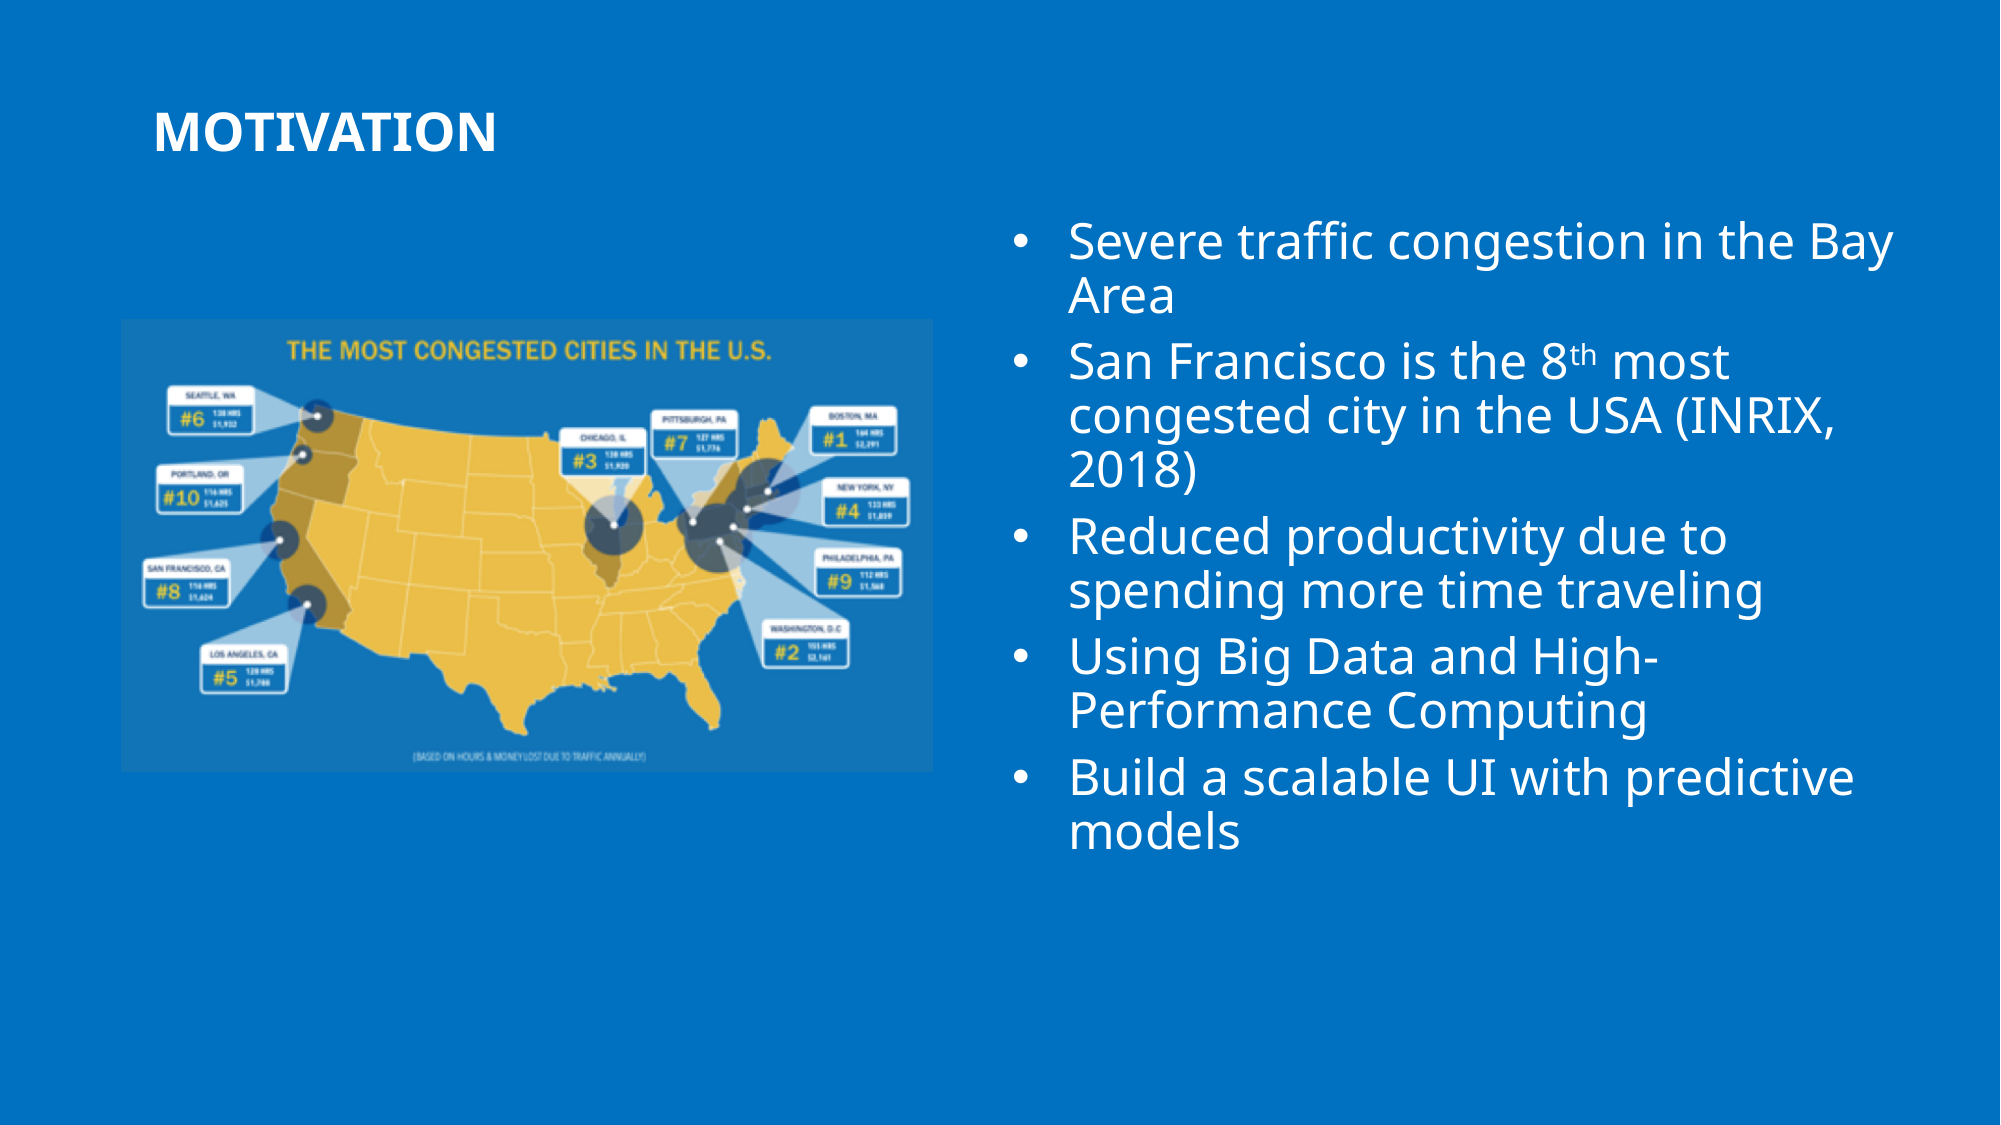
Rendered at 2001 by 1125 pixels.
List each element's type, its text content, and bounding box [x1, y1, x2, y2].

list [121, 318, 933, 772]
title MOTIVATION [137, 97, 949, 236]
text_box Severe traffic congestion in the Bay Area San Francisco is the 8th most congested city in the USA (INRIX, 2018) Reduced productivity due to spending more time traveling Using Big Data and High-Performance Computing Build a scalable UI with predictive models [950, 208, 1920, 969]
